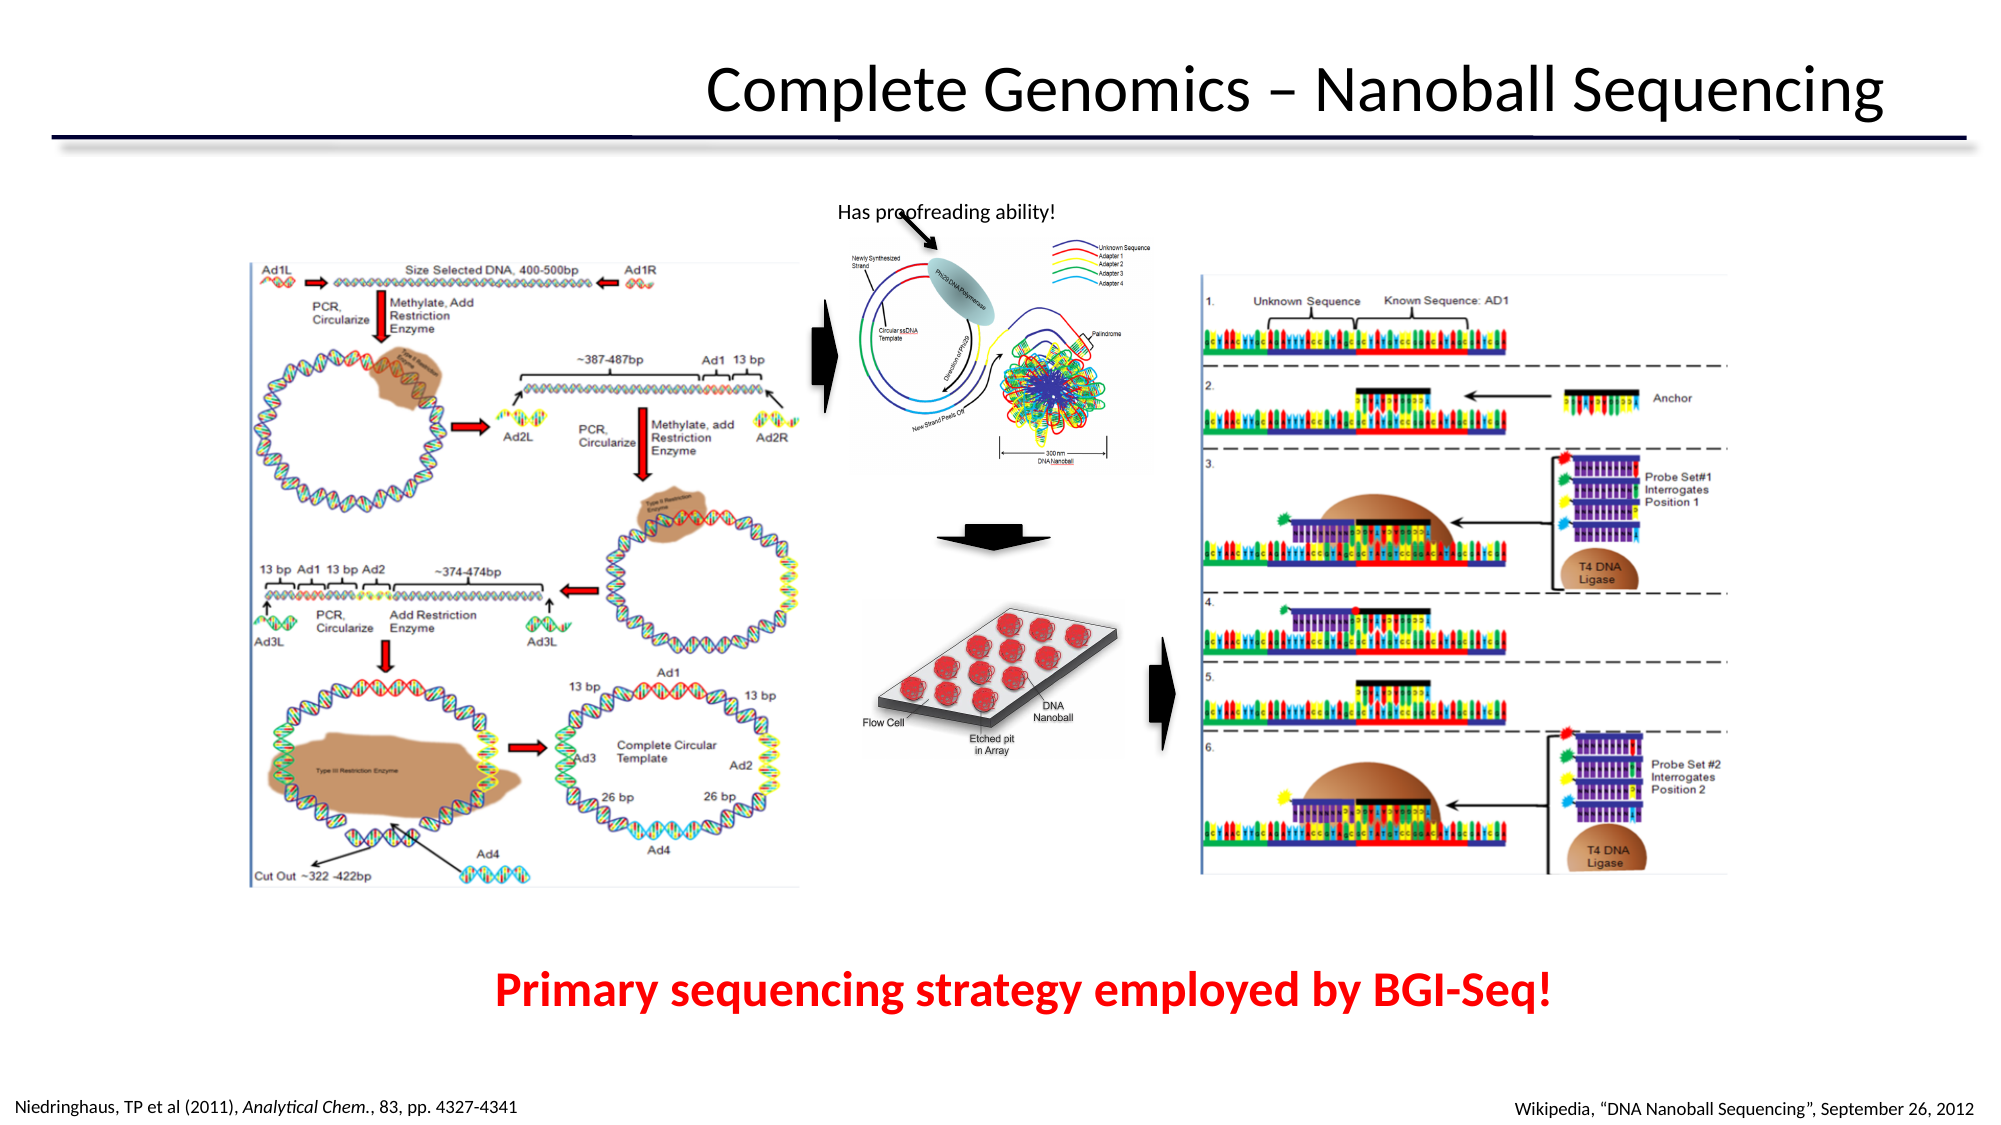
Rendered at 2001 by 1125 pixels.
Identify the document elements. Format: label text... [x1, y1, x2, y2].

picture [849, 237, 1154, 476]
text_box Wikipedia, “DNA Nanoball Sequencing”, September 26, 2012 [1499, 1089, 2000, 1125]
title Complete Genomics – Nanoball Sequencing [99, 37, 1900, 225]
text_box Niedringhaus, TP et al (2011), Analytical Chem., 83, pp. 4327-4341 [0, 1087, 538, 1125]
picture [249, 262, 801, 888]
text_box [936, 524, 1051, 551]
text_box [899, 212, 938, 251]
picture [1199, 274, 1729, 876]
picture [862, 599, 1126, 759]
text_box [1149, 636, 1176, 751]
text_box Primary sequencing strategy employed by BGI-Seq! [480, 949, 1569, 1025]
text_box Has proofreading ability! [823, 190, 1072, 232]
text_box [811, 299, 839, 414]
